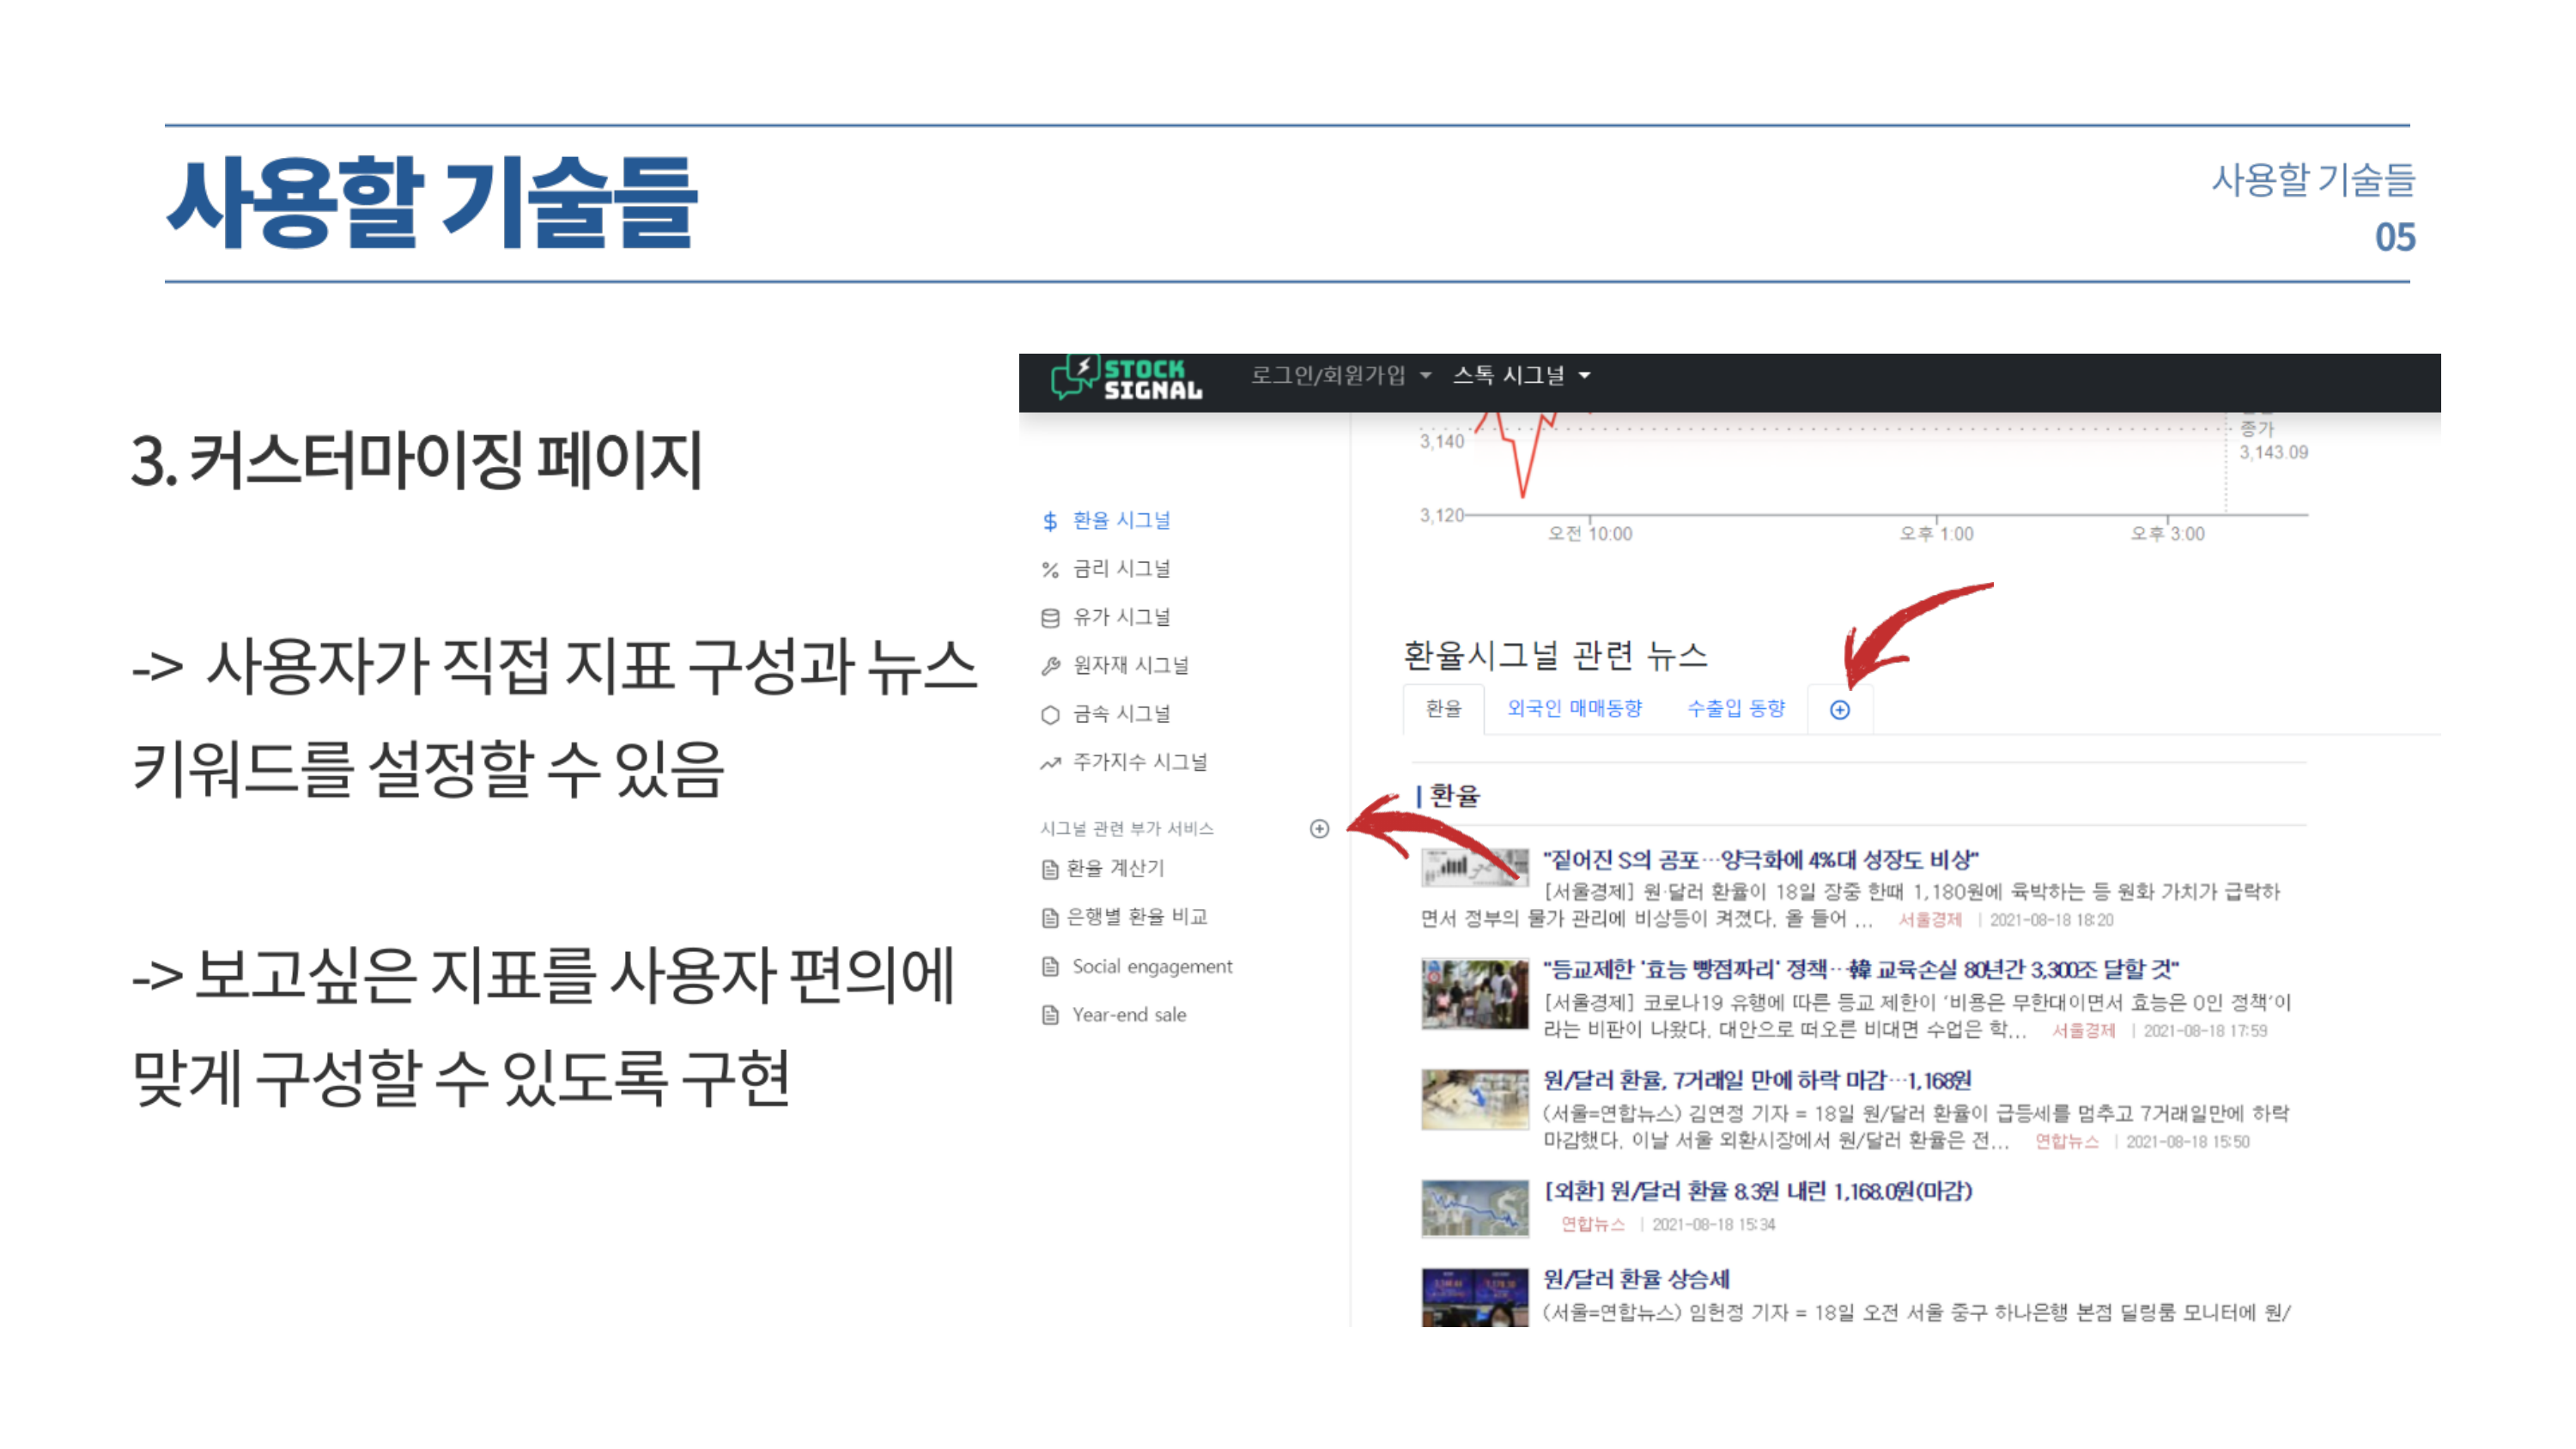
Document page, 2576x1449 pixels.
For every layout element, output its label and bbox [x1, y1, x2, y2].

text_box [1844, 582, 1995, 691]
text_box [165, 277, 2410, 287]
picture [120, 392, 1011, 1240]
text_box [1356, 797, 1507, 906]
picture [150, 114, 746, 307]
text_box [1018, 354, 2441, 1327]
text_box [165, 121, 2410, 130]
picture [2201, 146, 2435, 282]
